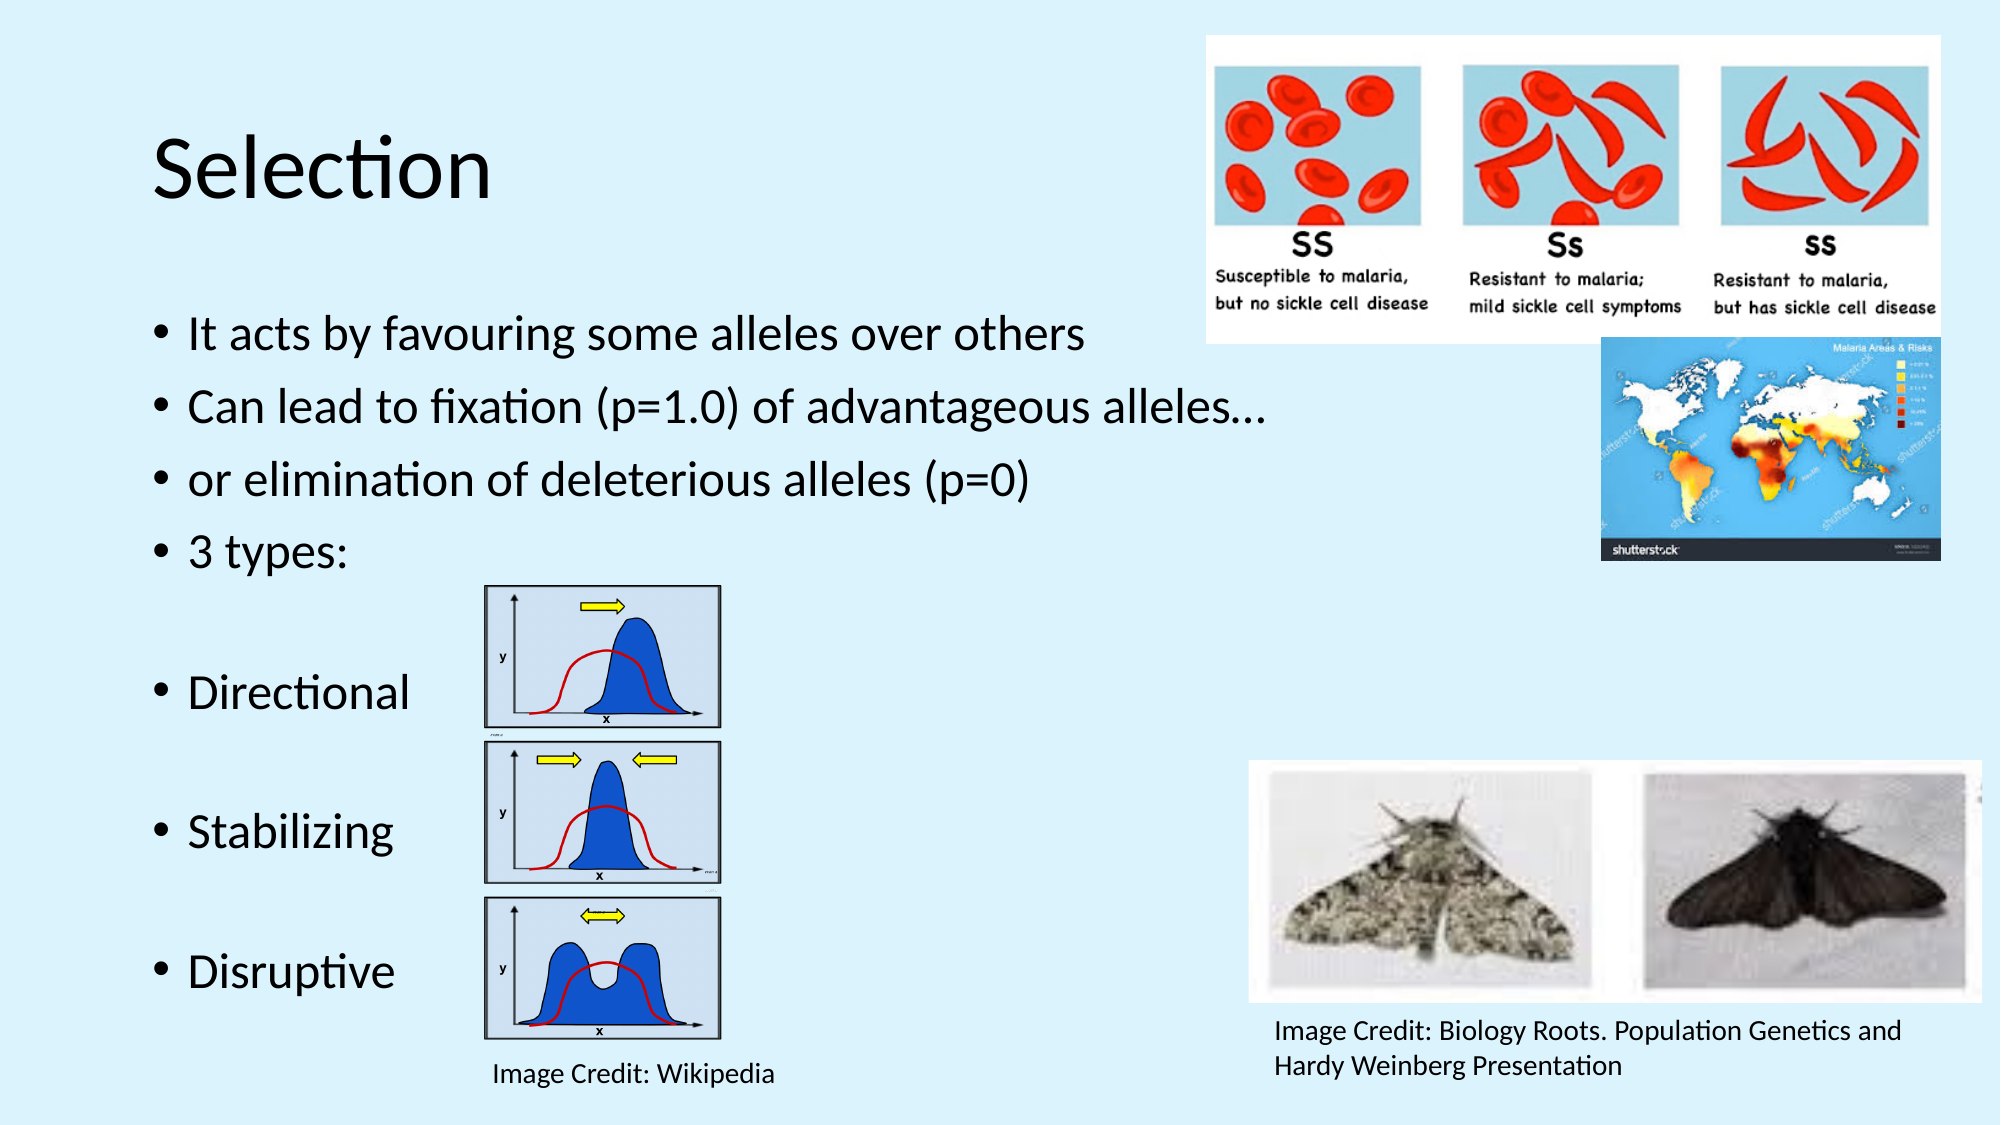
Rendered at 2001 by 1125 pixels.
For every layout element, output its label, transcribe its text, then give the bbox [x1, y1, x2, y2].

picture [1206, 35, 1941, 562]
picture [1248, 759, 1983, 1004]
text_box Image Credit: Biology Roots. Population Genetics and Hardy Weinberg Presentation [1259, 1011, 1972, 1089]
text_box Image Credit: Wikipedia [477, 1046, 797, 1097]
title Selection [137, 59, 1201, 278]
list It acts by favouring some alleles over others Can lead to fixation (p=1.0) of advantageous alleles… or elimination of deleterious alleles (p=0) 3 types: Directional Stabilizing Disruptive [137, 299, 1863, 1014]
picture [477, 581, 768, 1047]
